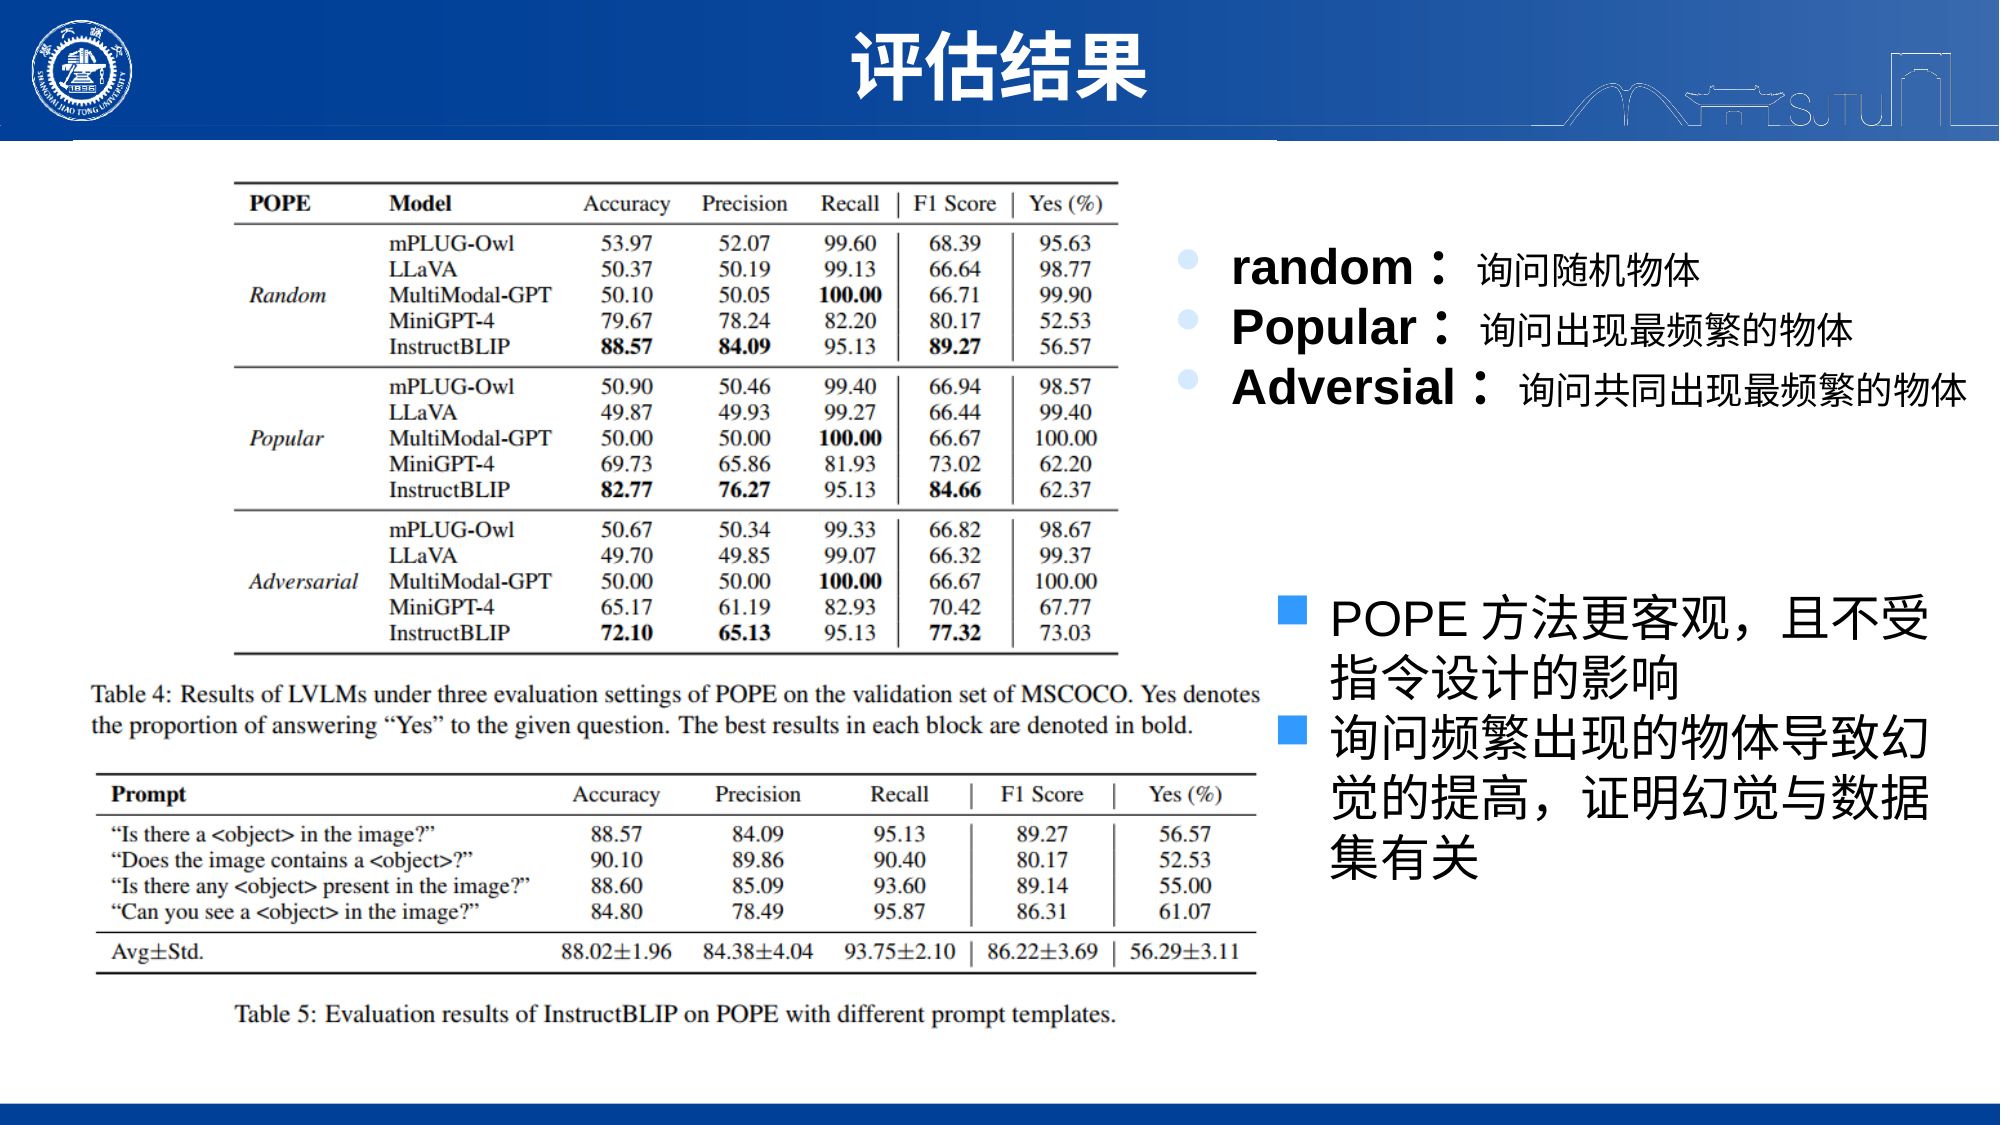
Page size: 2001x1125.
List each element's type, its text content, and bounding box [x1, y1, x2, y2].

text_box random：询问随机物体 Popular：询问出现最频繁的物体 Adversial：询问共同出现最频繁的物体 [1277, 227, 2000, 423]
text_box POPE方法更客观，且不受指令设计的影响 询问频繁出现的物体导致幻觉的提高，证明幻觉与数据集有关 [1277, 579, 1991, 895]
list 评估结果 [1, 0, 1999, 141]
picture [73, 140, 1277, 1039]
